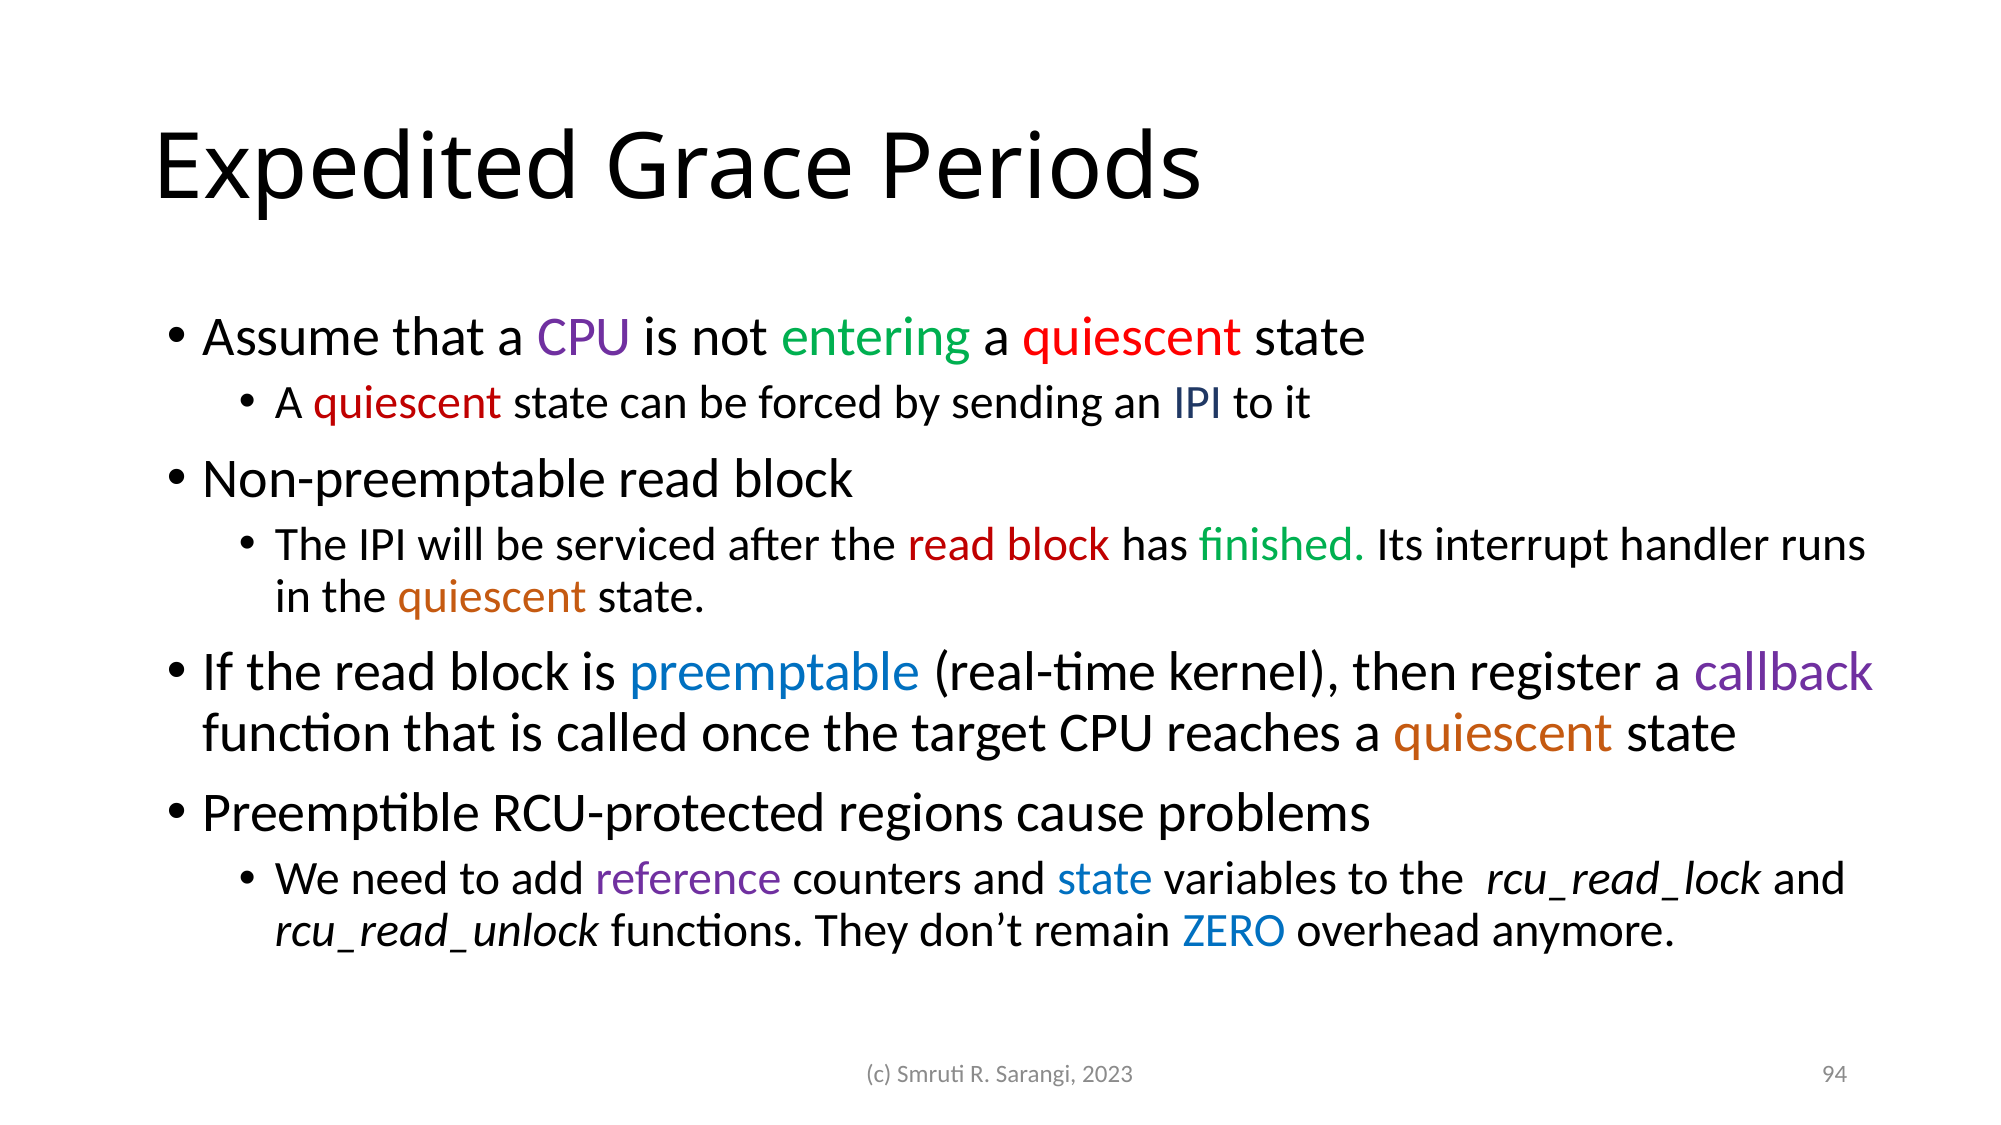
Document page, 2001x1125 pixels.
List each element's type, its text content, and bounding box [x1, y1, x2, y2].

list Assume that a CPU is not entering a quiescent state A quiescent state can be forced by sending an IPI to it Non-preemptable read block The IPI will be serviced after the read block has finished. Its interrupt handler runs in the quiescent state. If the read block is preemptable (real-time kernel), then register a callback function that is called once the target CPU reaches a quiescent state Preemptible RCU-protected regions cause problems We need to add reference counters and state variables to the rcu_read_lock and rcu_read_unlock functions. They don’t remain ZERO overhead anymore. [151, 299, 1911, 1014]
title Expedited Grace Periods [137, 59, 1863, 278]
footer (c) Smruti R. Sarangi, 2023 [662, 1042, 1338, 1103]
slide_number 94 [1412, 1042, 1863, 1103]
